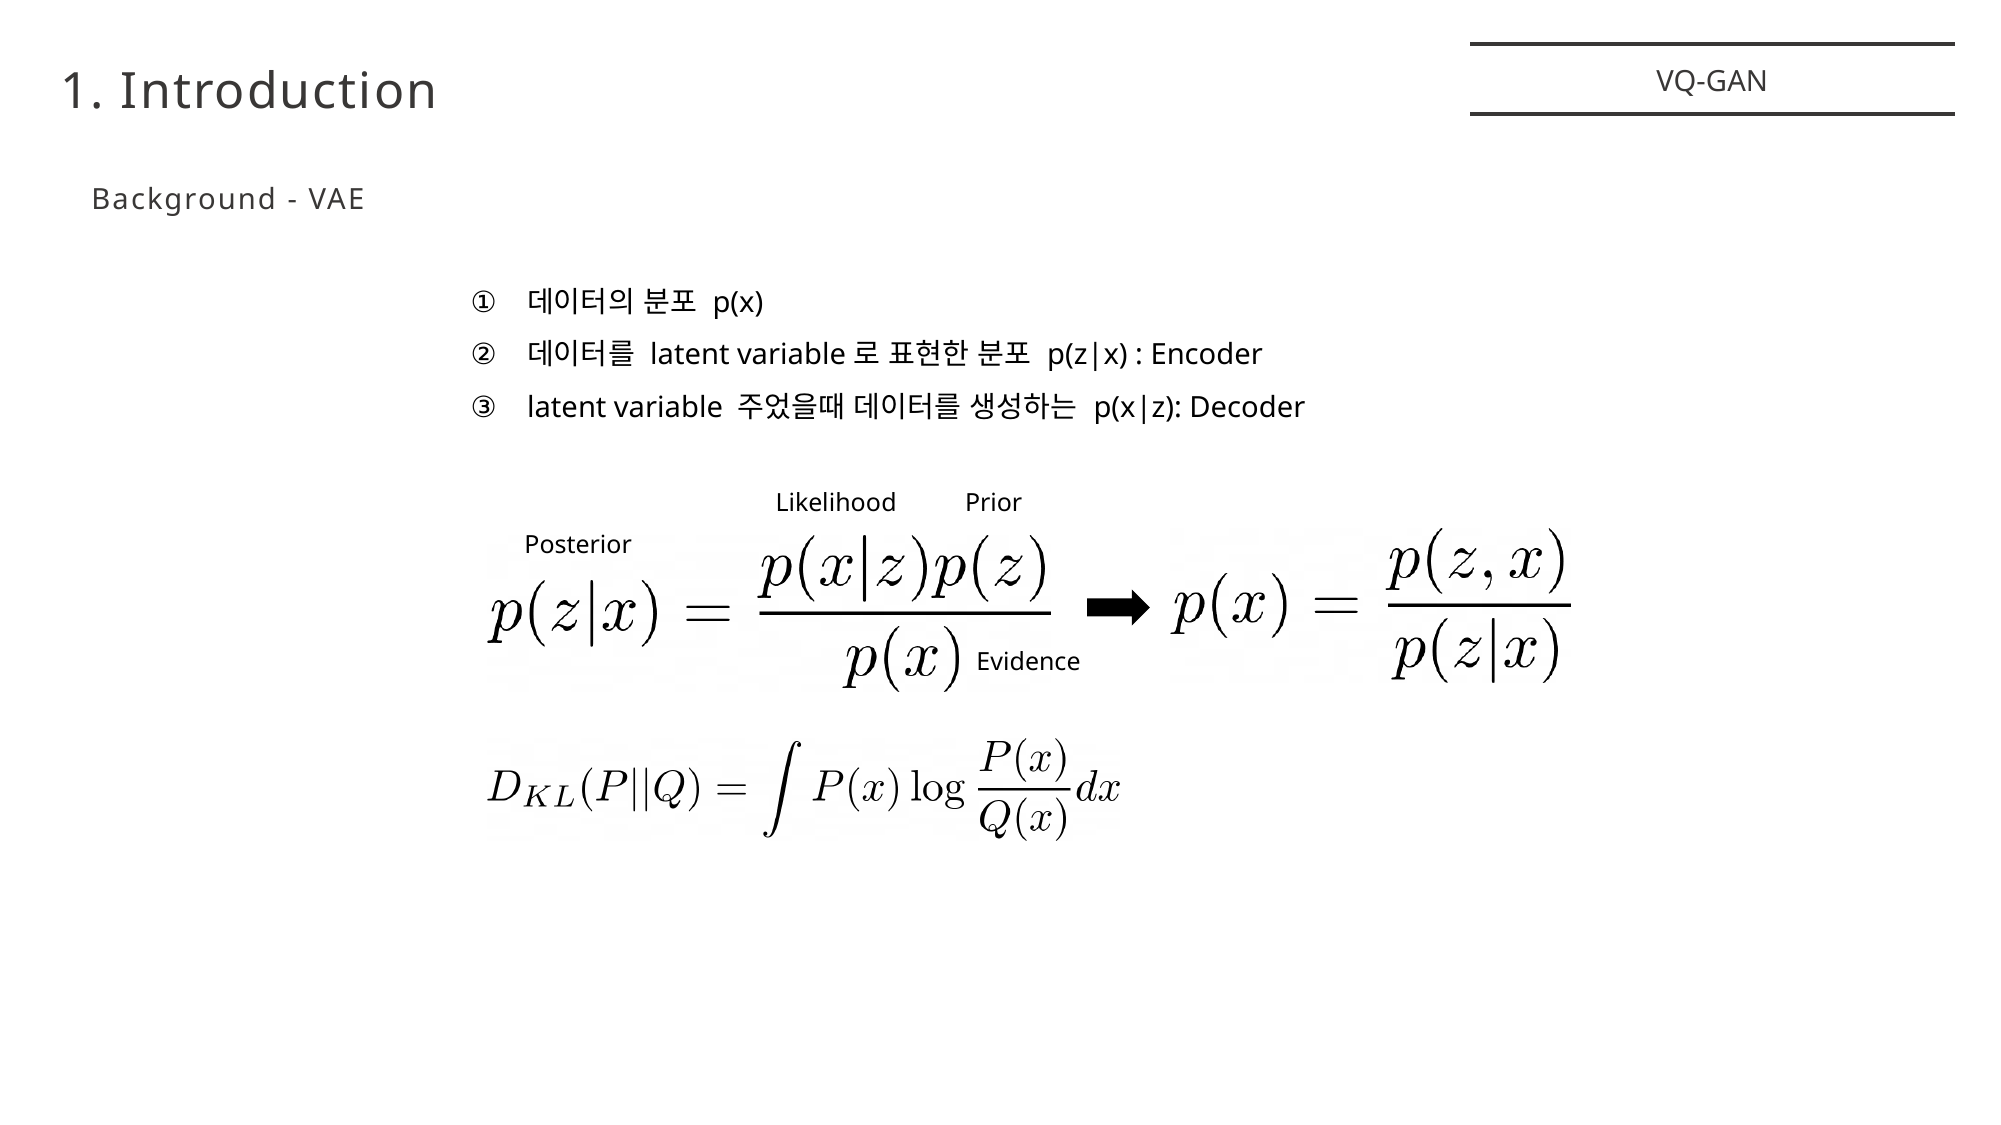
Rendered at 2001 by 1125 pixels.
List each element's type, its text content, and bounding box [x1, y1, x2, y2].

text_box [487, 479, 1571, 691]
text_box Background - VAE [76, 172, 560, 223]
text_box VQ-GAN [1490, 54, 1934, 105]
picture [486, 738, 1120, 841]
text_box 1. Introduction [45, 50, 619, 126]
text_box 데이터의 분포 p(x) 데이터를 latent variable로 표현한 분포 p(z|x) : Encoder latent variable 주었을때 데이터를 생성하는 p(x|z): Decoder [455, 258, 1602, 431]
